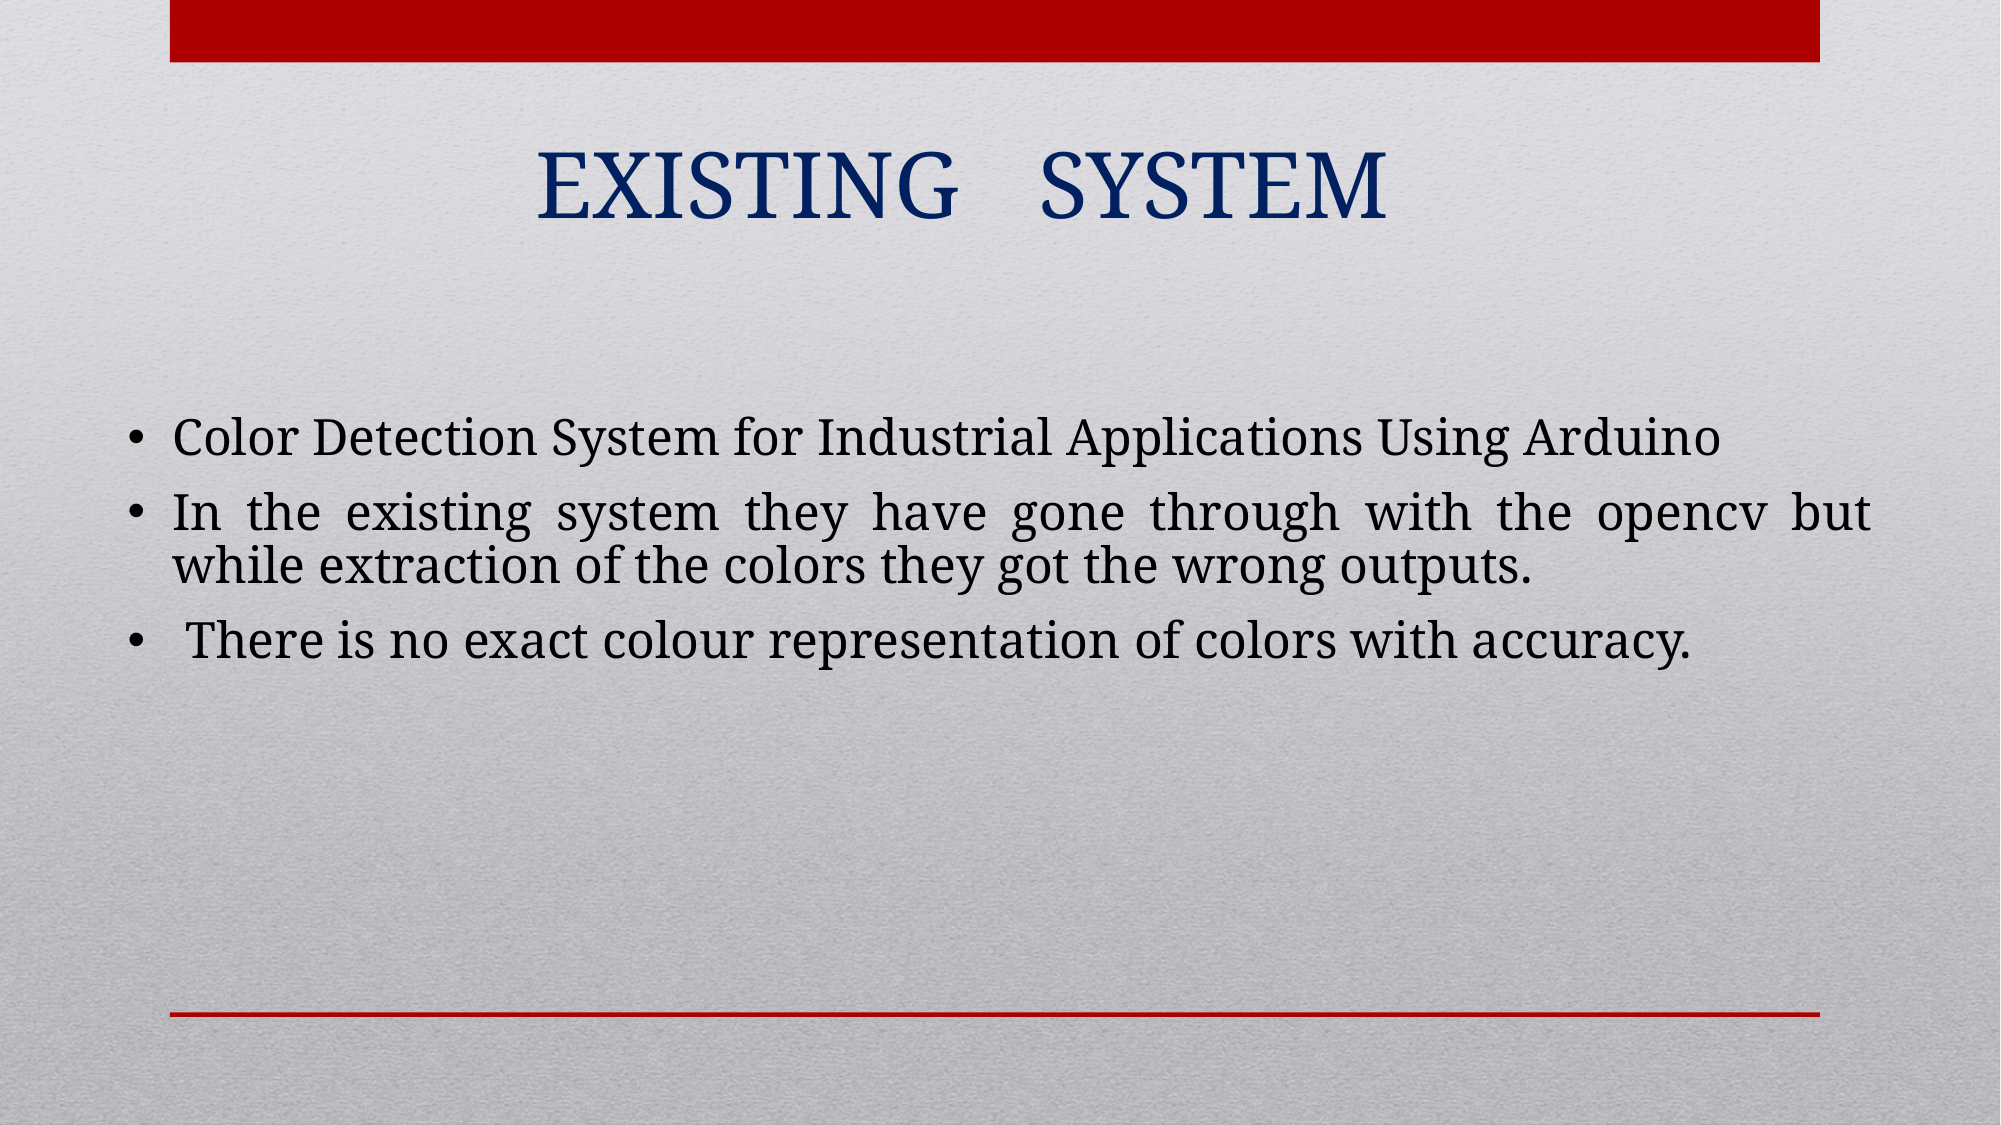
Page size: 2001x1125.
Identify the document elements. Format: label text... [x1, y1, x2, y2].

list Color Detection System for Industrial Applications Using Arduino In the existing system they have gone through with the opencv but while extraction of the colors they got the wrong outputs. There is no exact colour representation of colors with accuracy. [112, 404, 1888, 1065]
title EXISTING SYSTEM [520, 137, 1405, 350]
